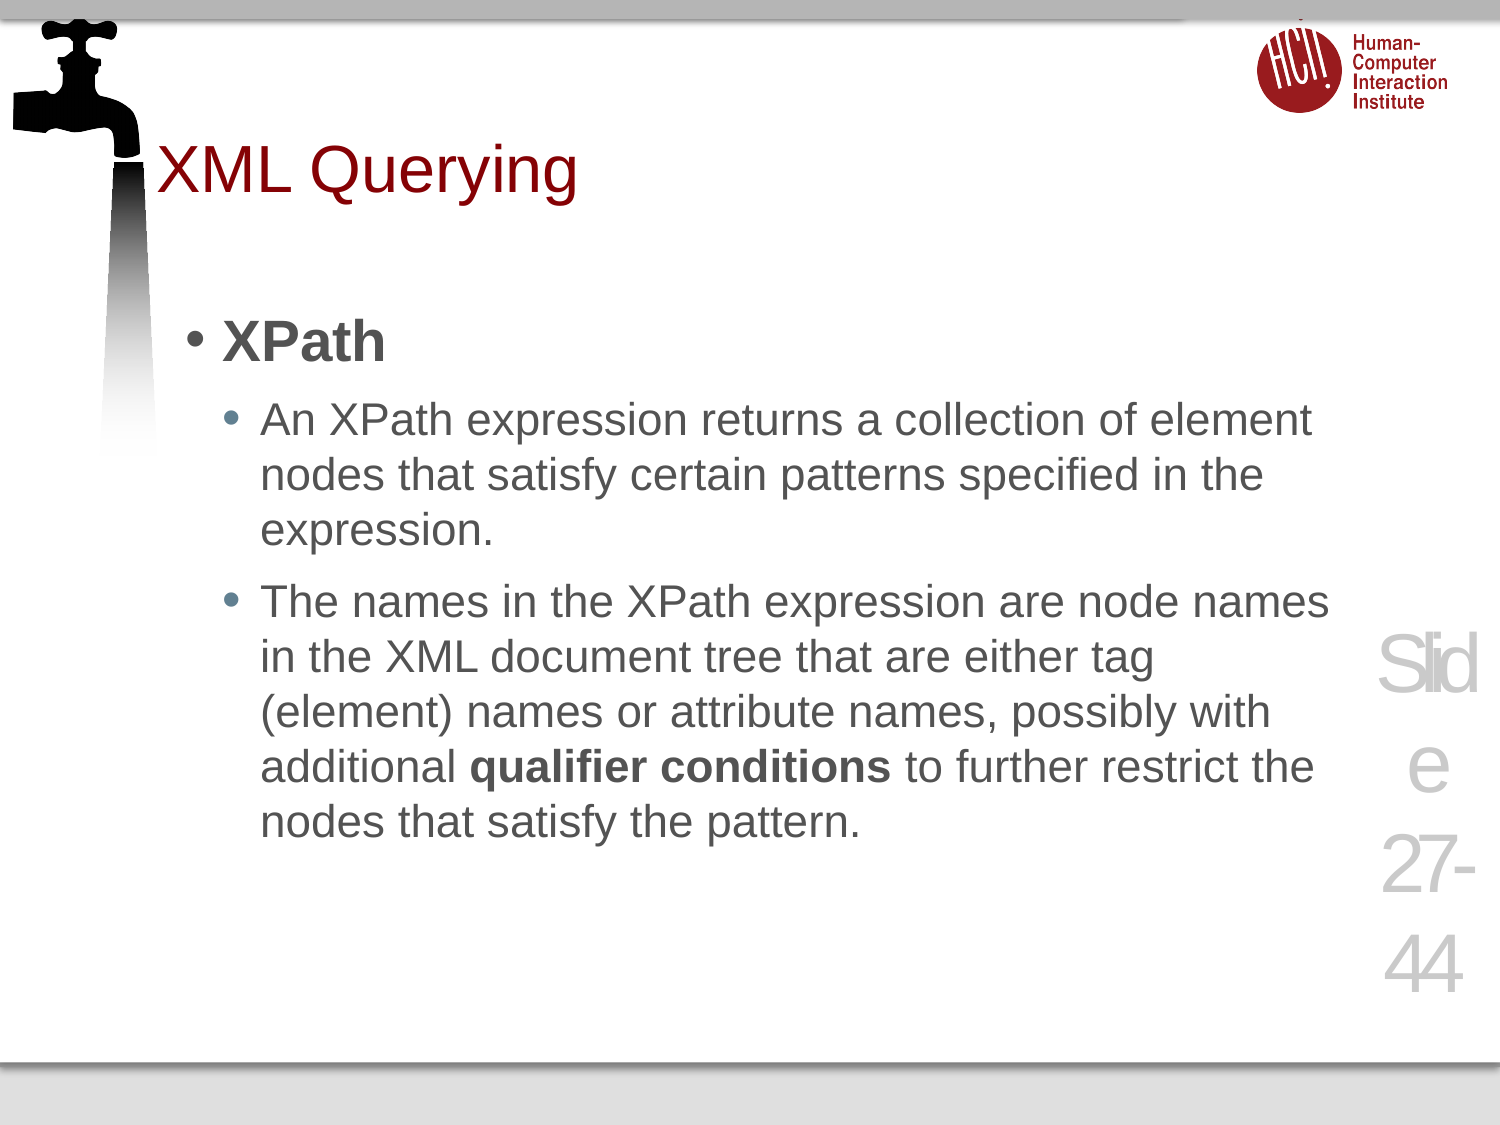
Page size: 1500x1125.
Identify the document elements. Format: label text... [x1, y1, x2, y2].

slide_number Slide 27- 44 [1369, 924, 1479, 1009]
title XML Querying [156, 50, 1187, 214]
picture [1257, 20, 1447, 113]
picture [13, 20, 140, 158]
list XPath An XPath expression returns a collection of element nodes that satisfy certain patterns specified in the expression. The names in the XPath expression are node names in the XML document tree that are either tag (element) names or attribute names, possibly with additional qualifier conditions to further restrict the nodes that satisfy the pattern. [185, 303, 1342, 1022]
